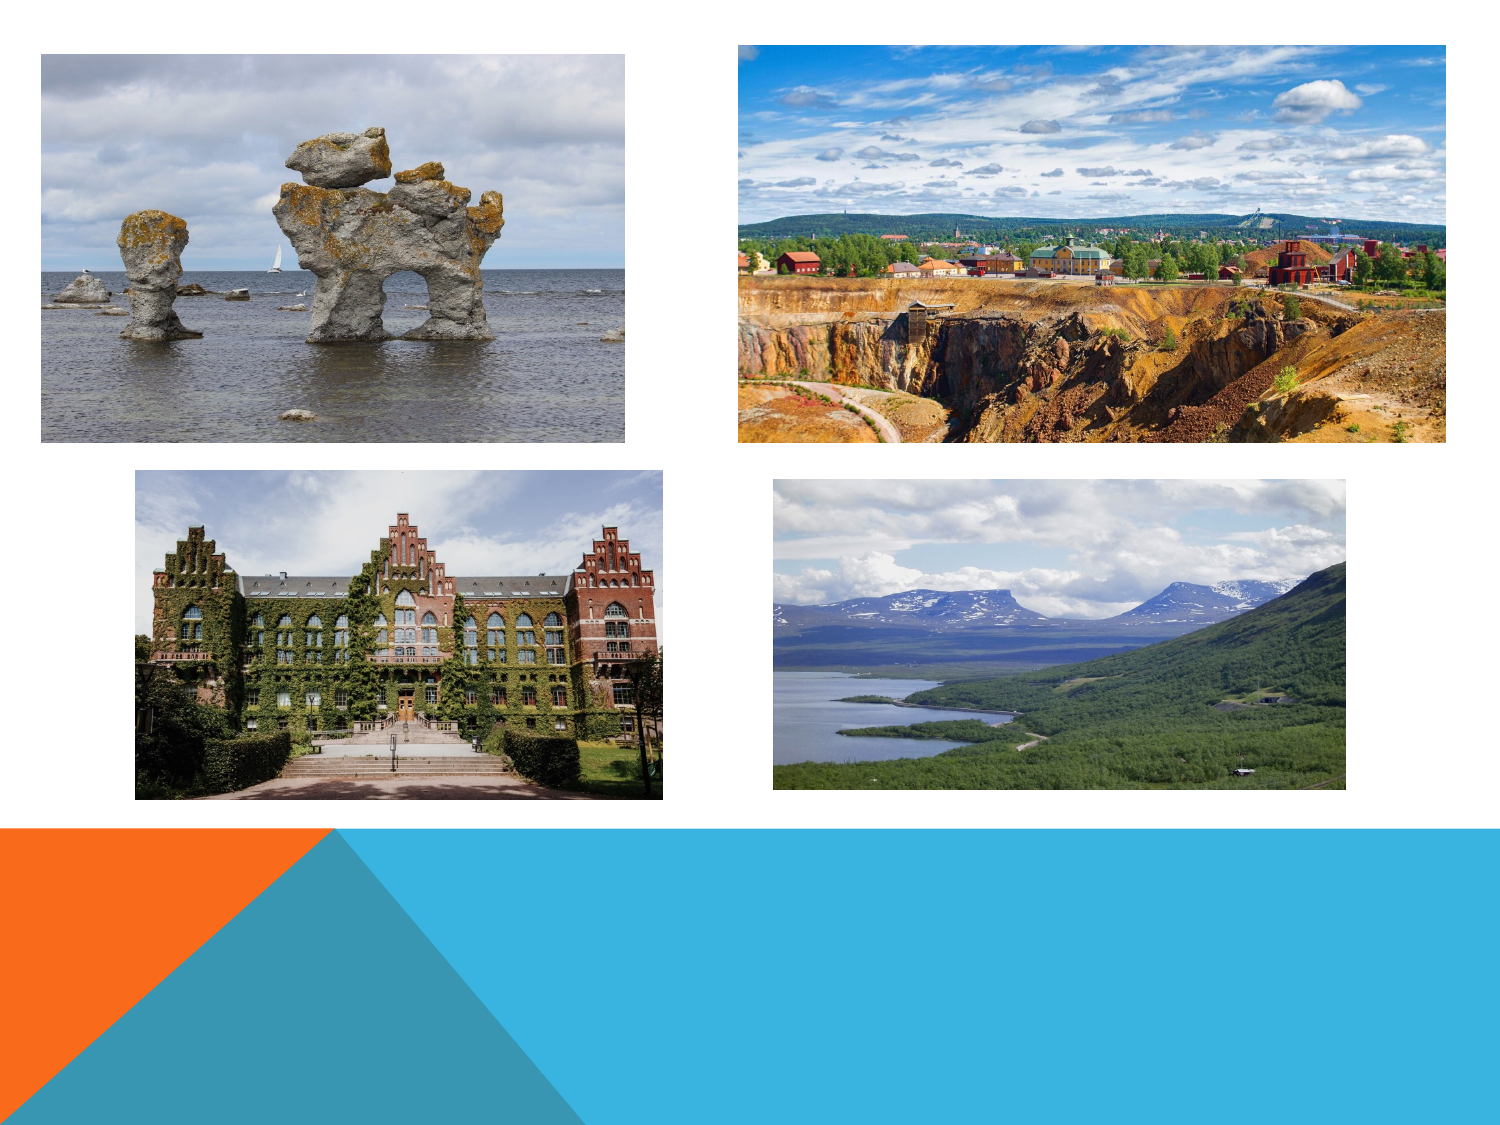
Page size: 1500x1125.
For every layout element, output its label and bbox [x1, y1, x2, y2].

picture [773, 479, 1346, 790]
picture [40, 54, 625, 444]
picture [135, 469, 663, 800]
picture [737, 44, 1446, 444]
